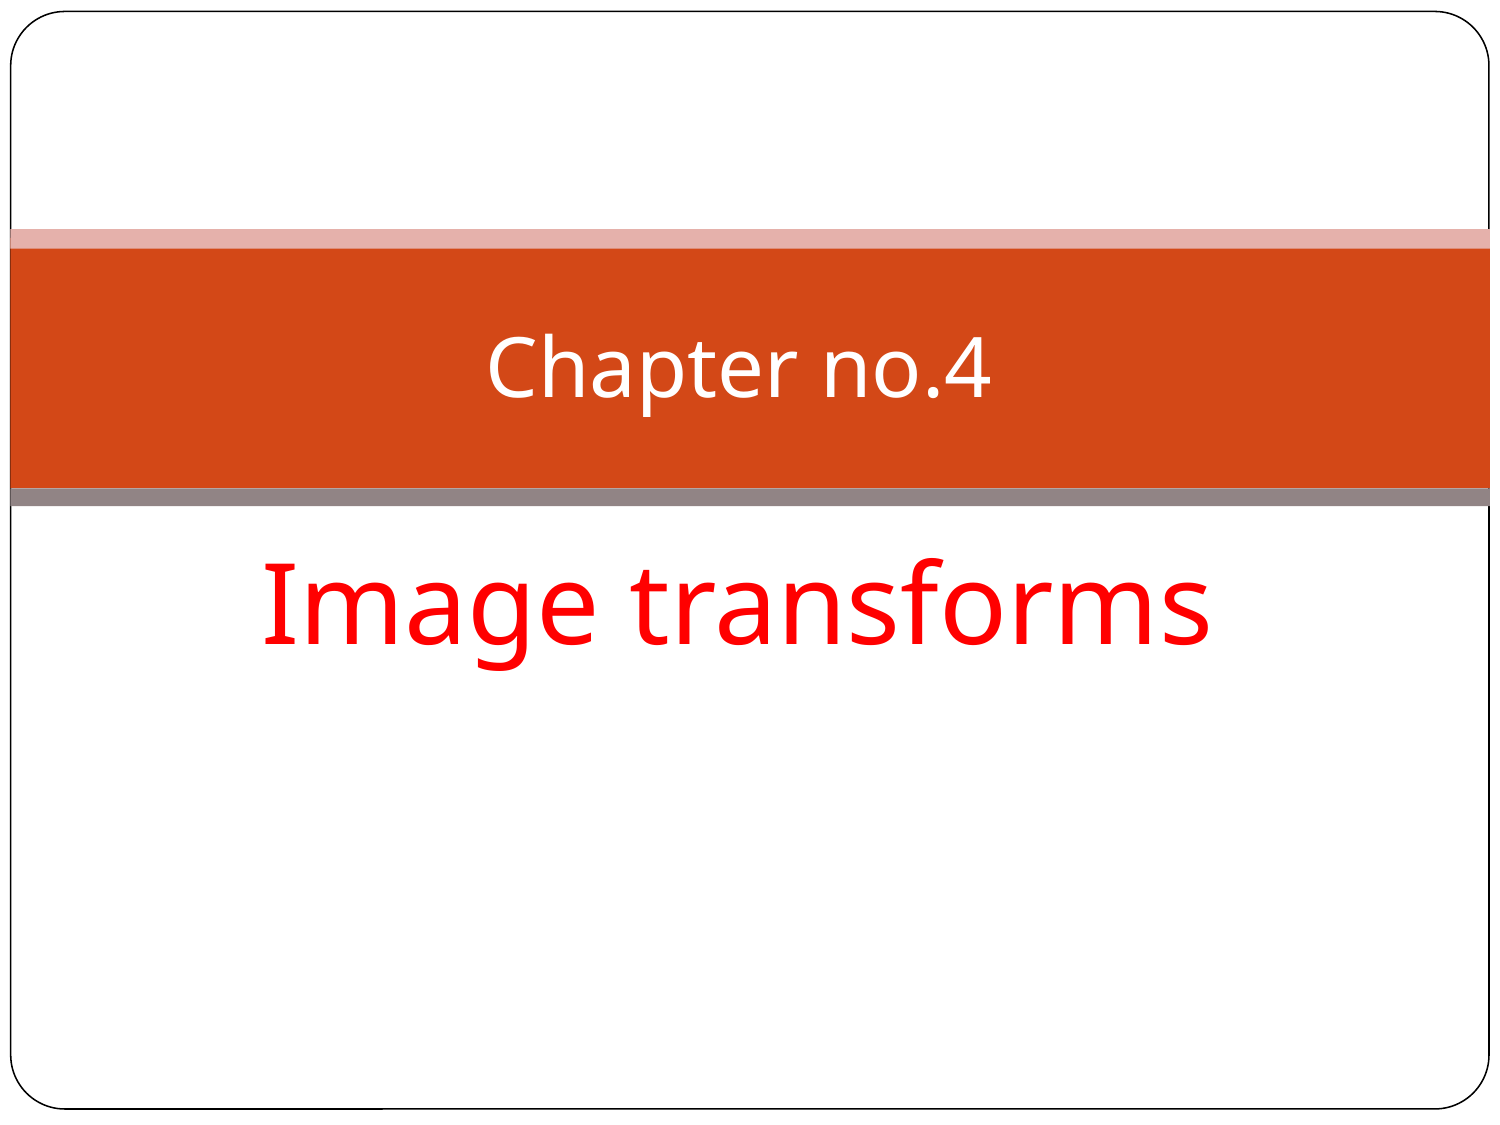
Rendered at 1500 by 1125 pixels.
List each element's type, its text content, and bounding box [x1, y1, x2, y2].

text_box Chapter no.4 [74, 247, 1425, 488]
text_box Image transforms [212, 525, 1263, 788]
